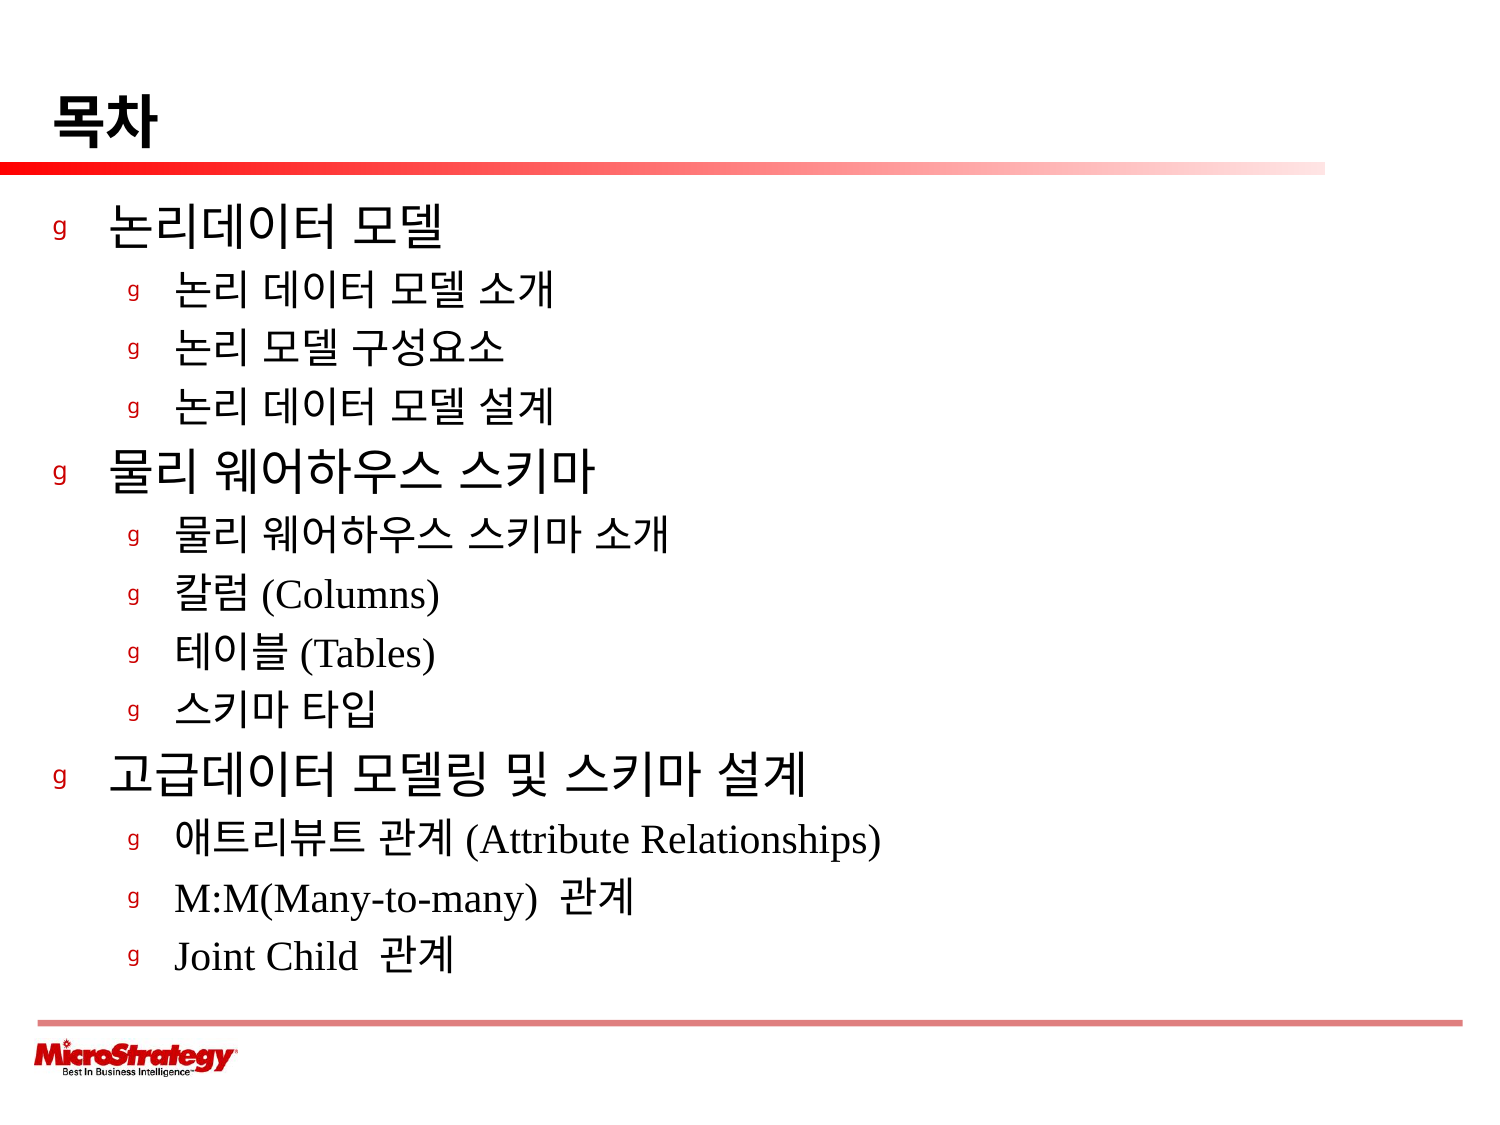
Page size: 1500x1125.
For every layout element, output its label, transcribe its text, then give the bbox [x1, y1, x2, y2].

picture [34, 1038, 238, 1077]
list 논리데이터 모델 논리 데이터 모델 소개 논리 모델 구성요소 논리 데이터 모델 설계 물리 웨어하우스 스키마 물리 웨어하우스 스키마 소개 칼럼(Columns) 테이블(Tables) 스키마 타입 고급데이터 모델링 및 스키마 설계 애트리뷰트 관계(Attribute Relationships) M:M(Many-to-many) 관계 Joint Child 관계 [37, 188, 1463, 1013]
title 목차 [37, 37, 1463, 163]
